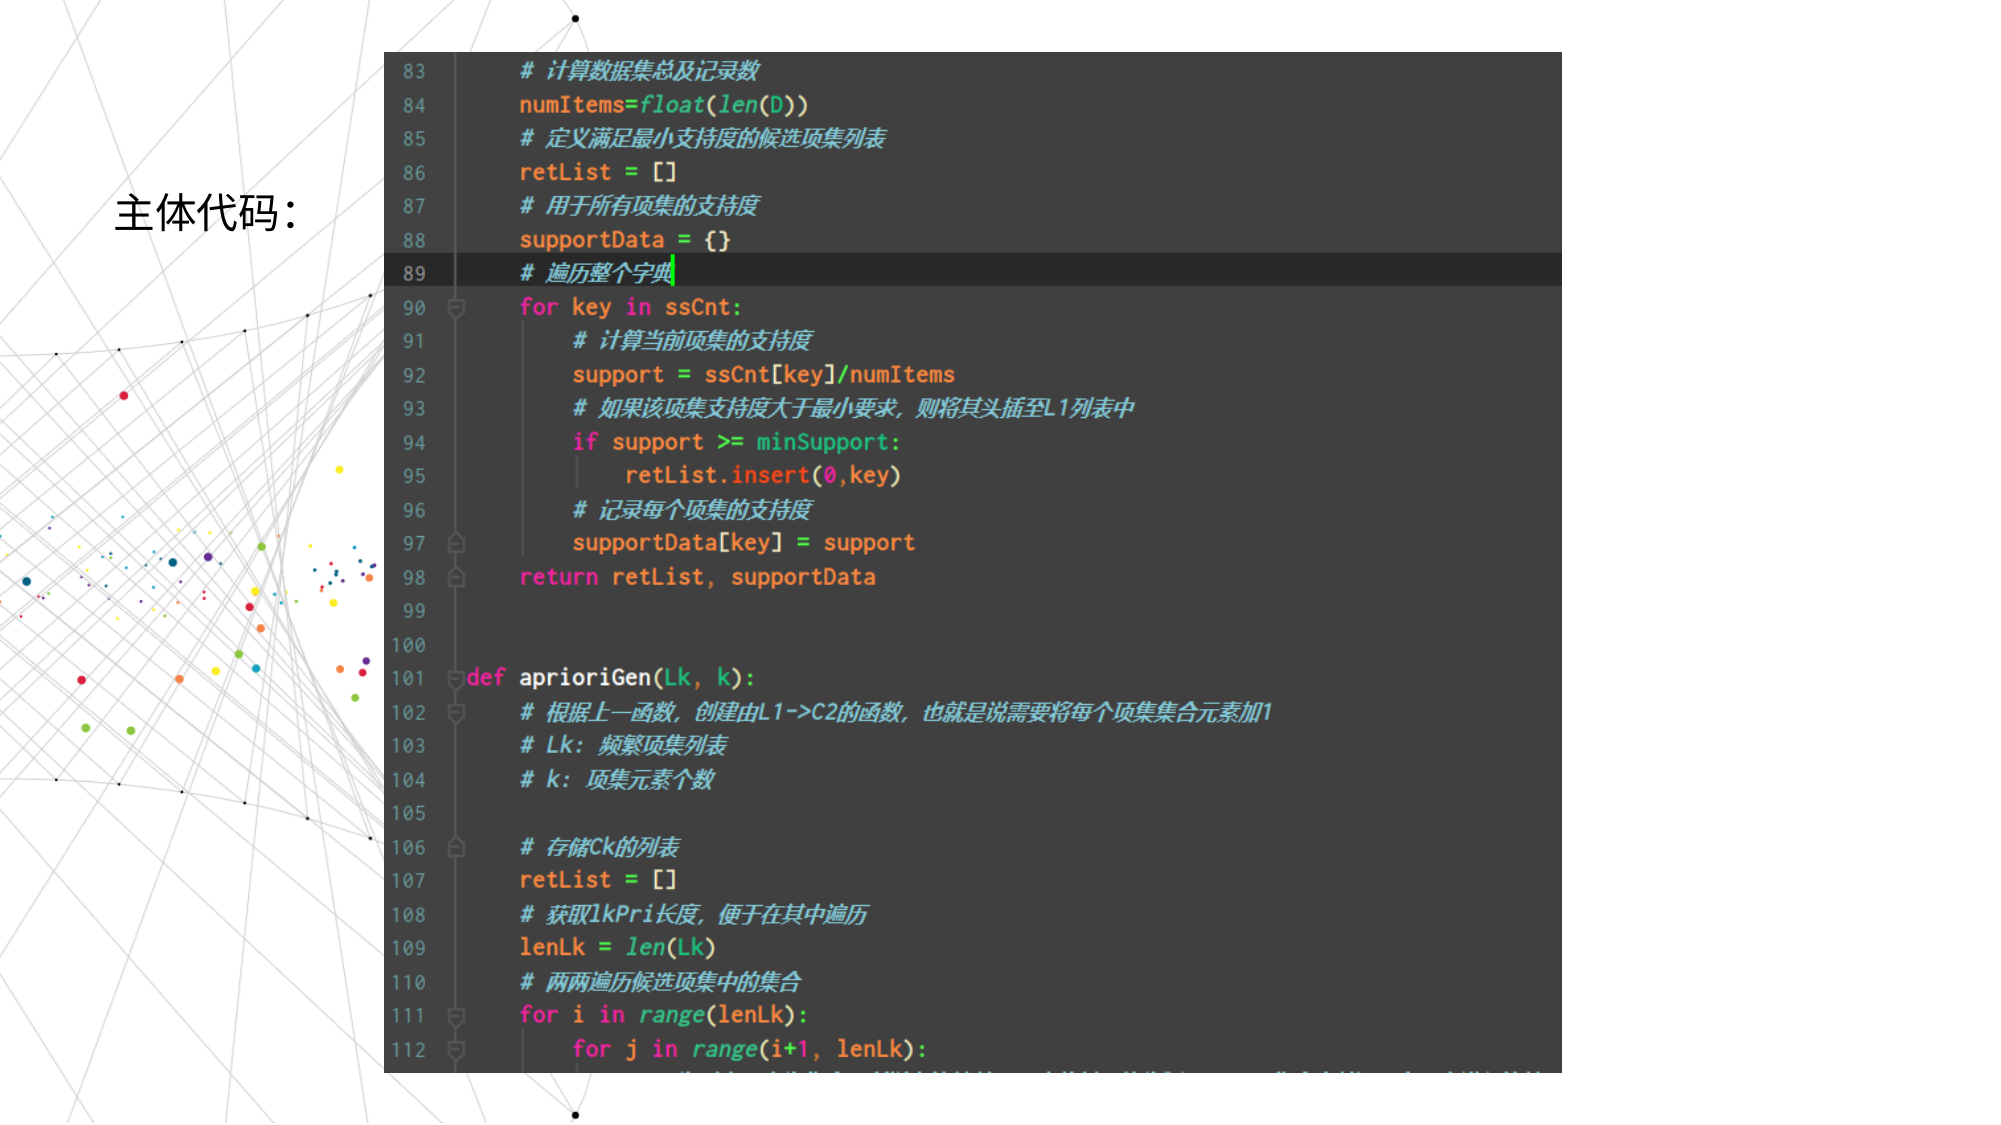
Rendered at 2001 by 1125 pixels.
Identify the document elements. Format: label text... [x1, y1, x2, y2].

picture [0, 0, 1562, 1123]
text_box 主体代码： [98, 164, 337, 245]
